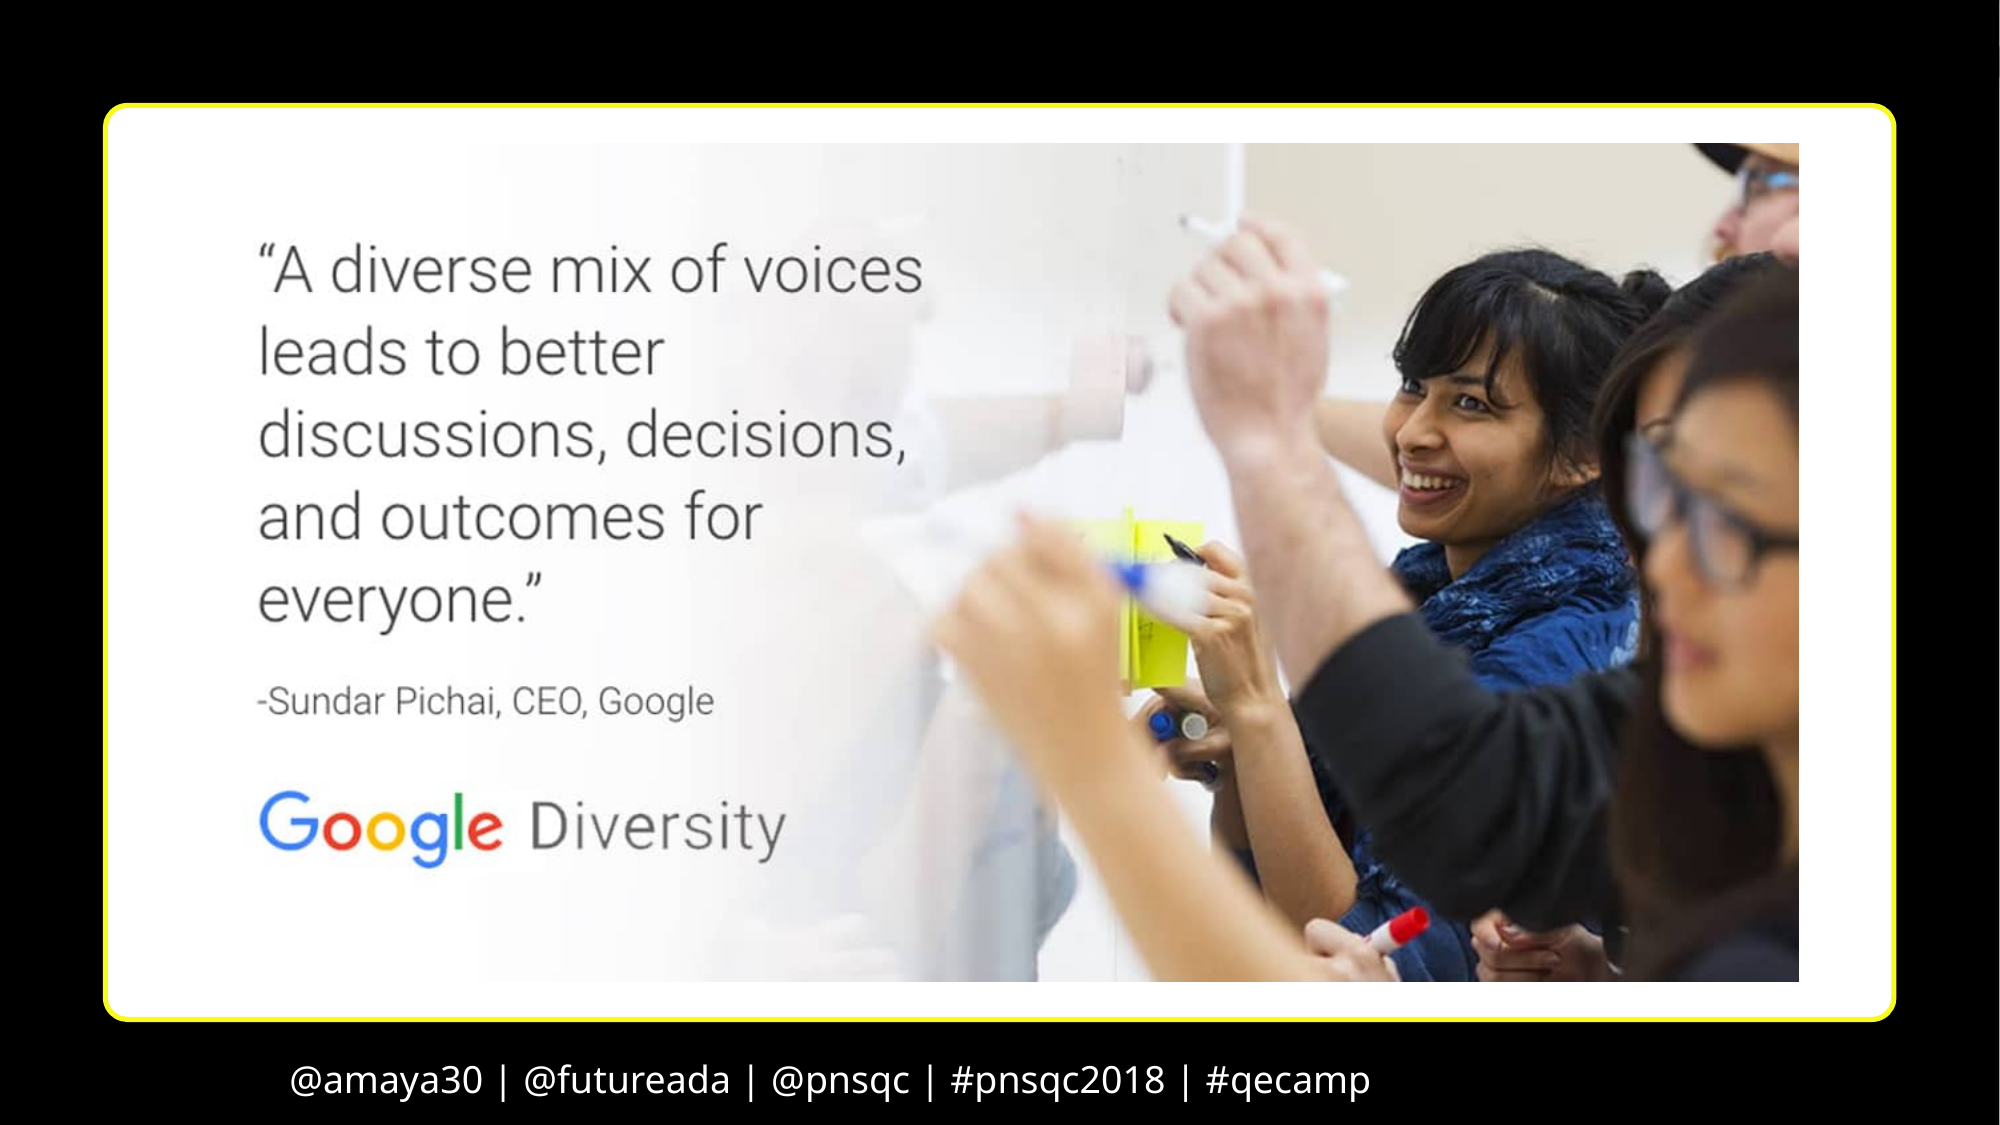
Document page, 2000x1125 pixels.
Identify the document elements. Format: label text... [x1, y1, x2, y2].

footer @amaya30 | @futureada | @pnsqc | #pnsqc2018 | #qecamp [112, 1051, 1388, 1112]
text_box [0, 0, 2000, 1125]
text_box [104, 104, 1895, 1021]
picture [200, 143, 1799, 982]
